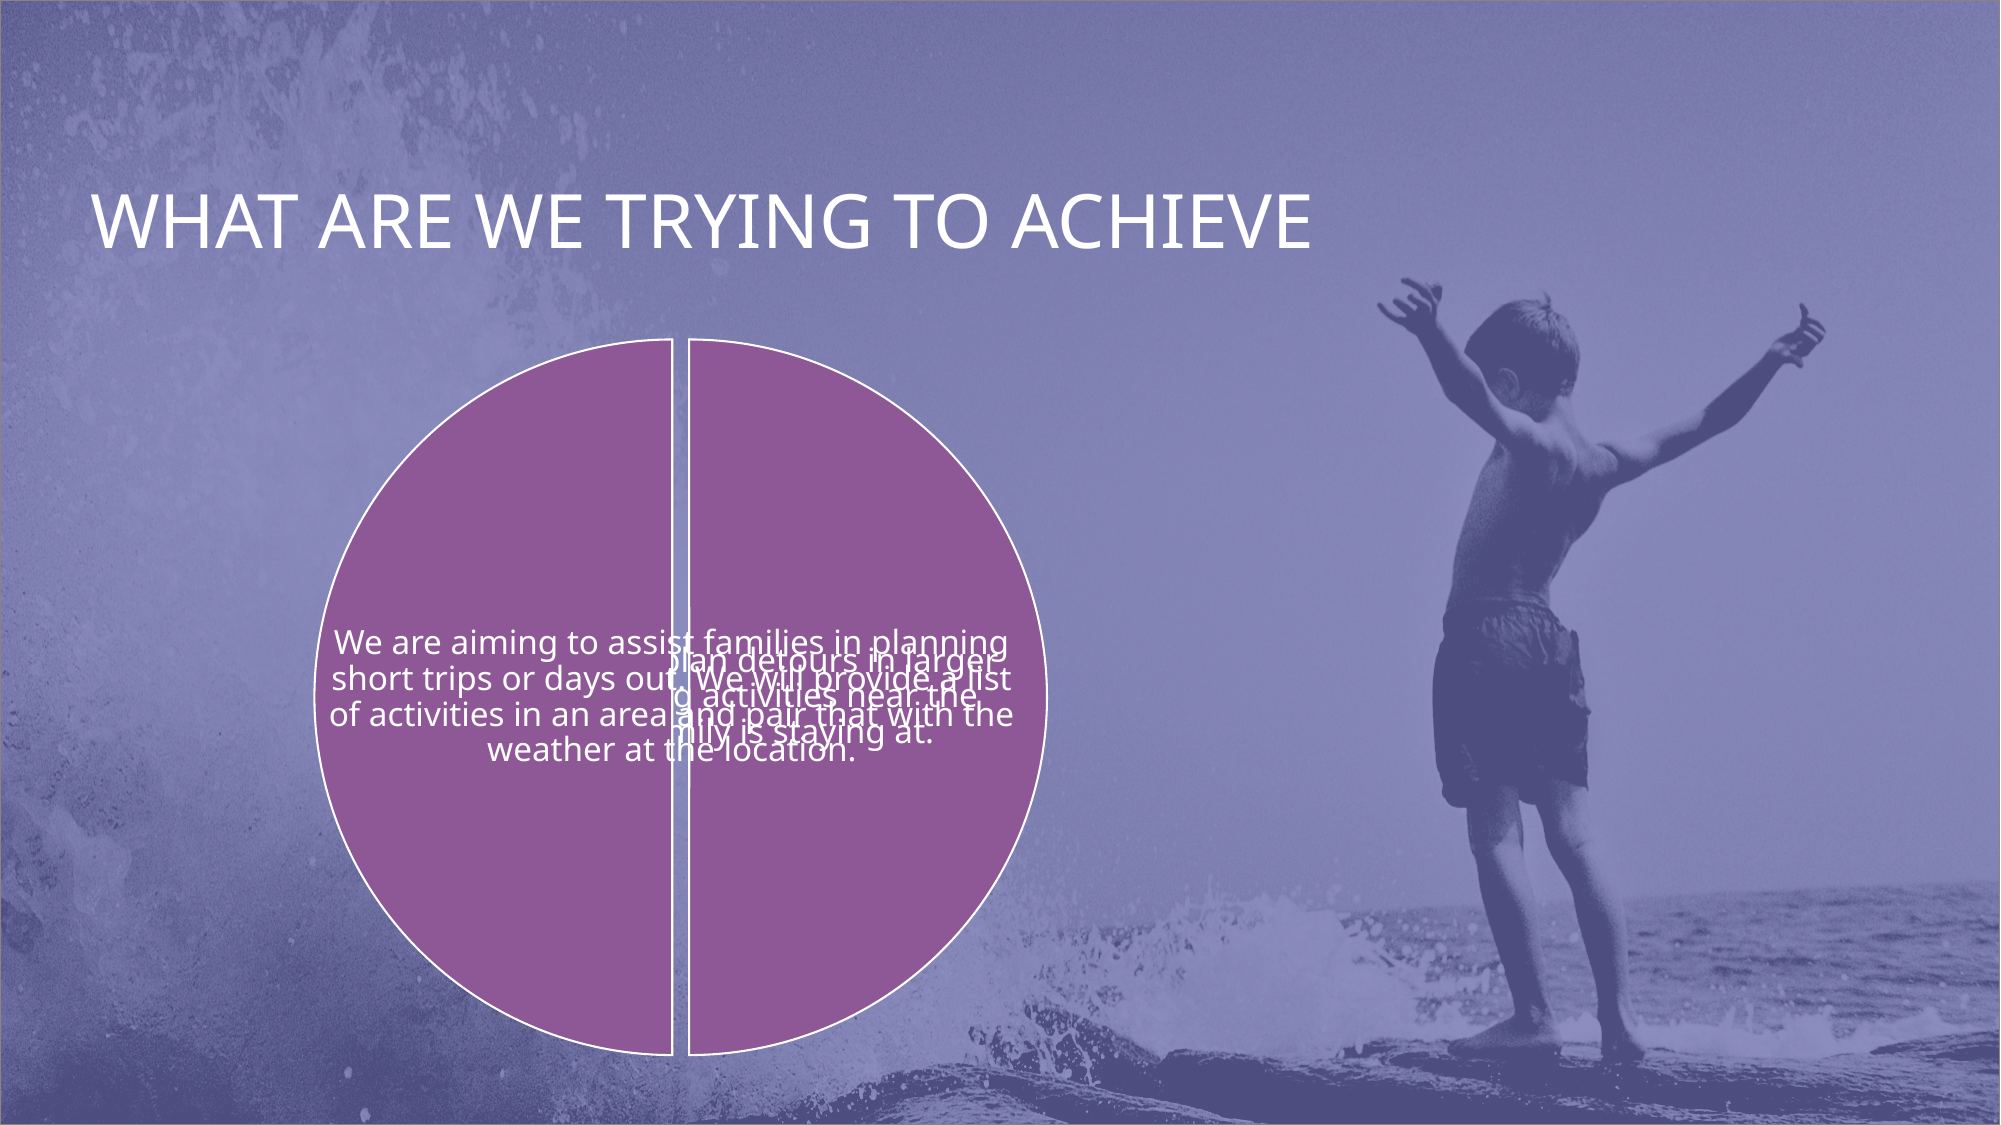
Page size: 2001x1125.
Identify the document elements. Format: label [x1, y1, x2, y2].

text_box [143, 271, 1219, 1124]
picture [0, 0, 2000, 1125]
